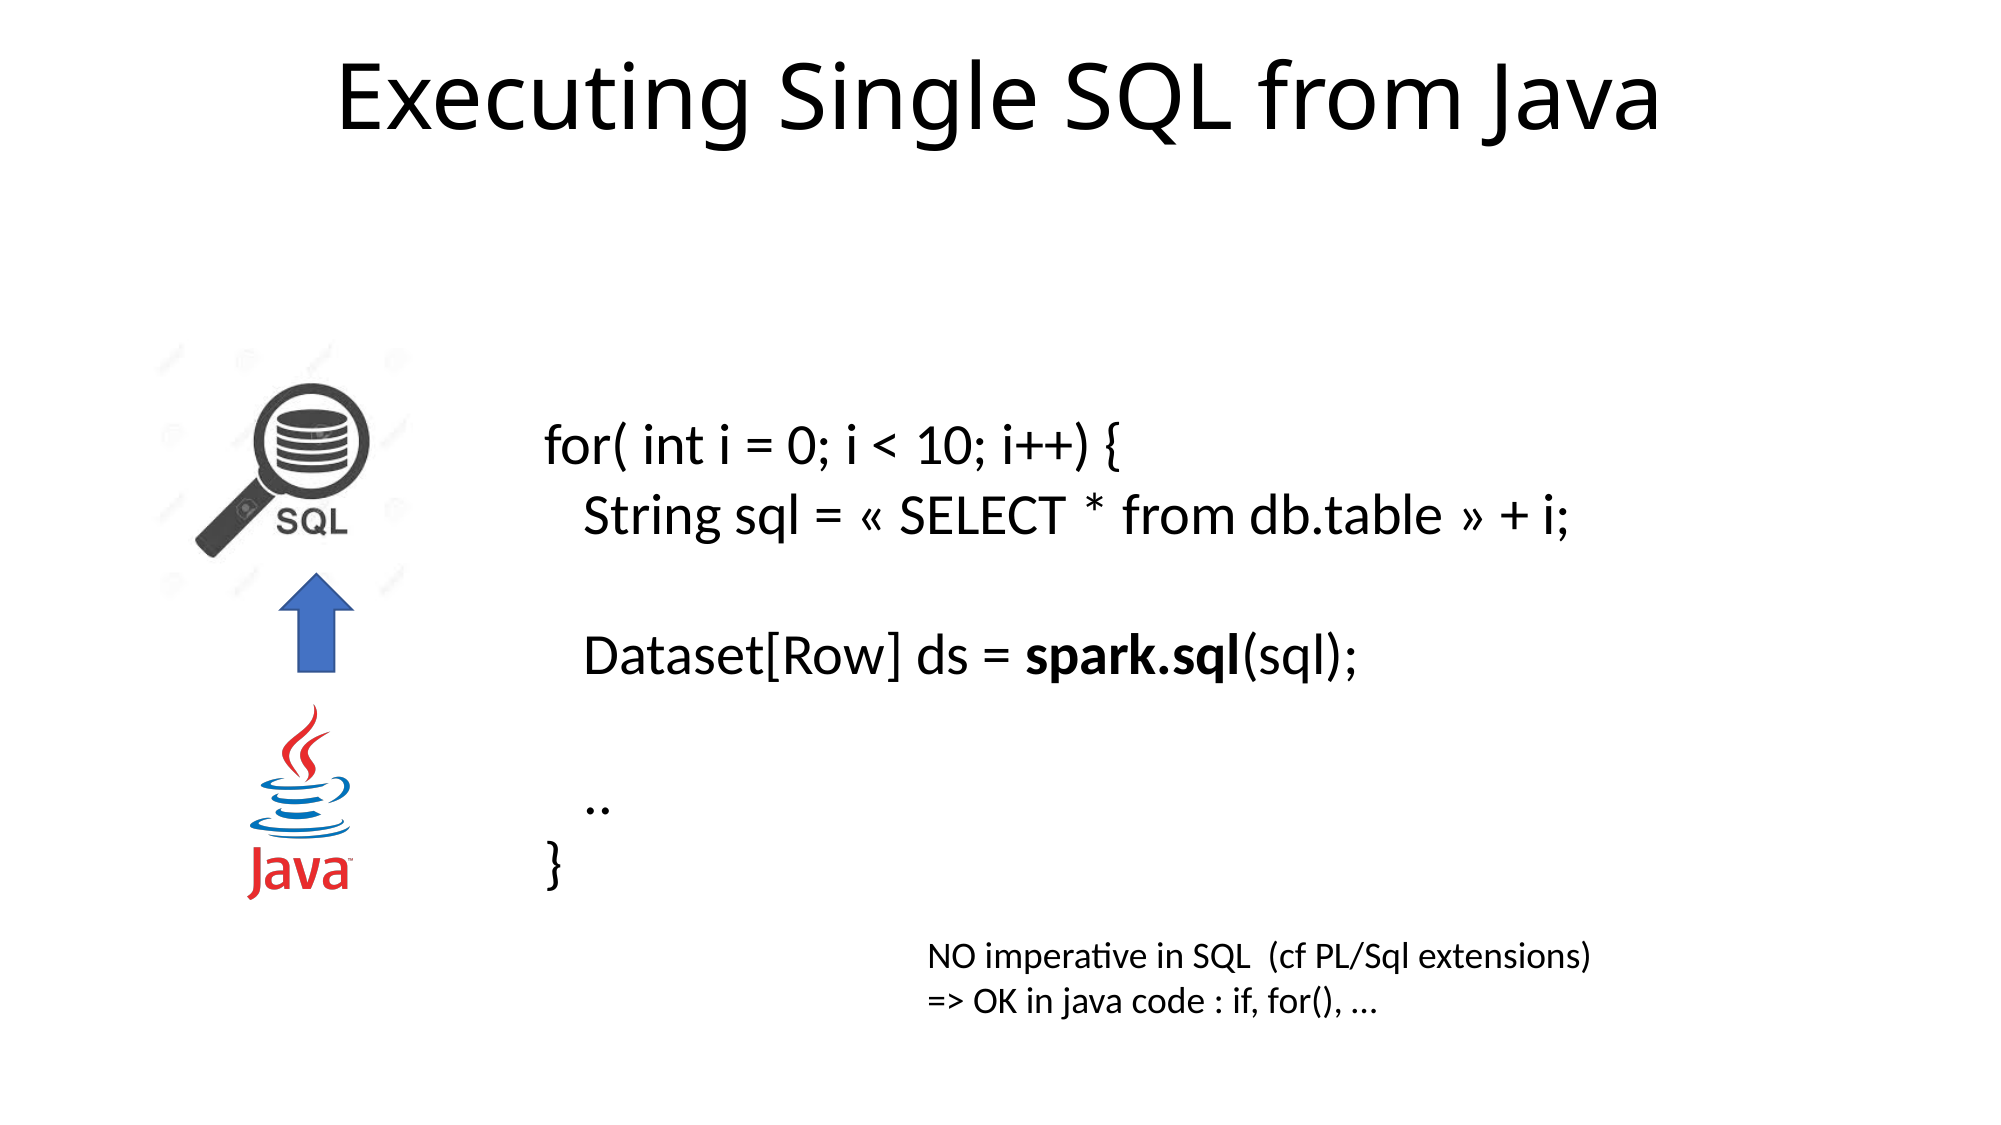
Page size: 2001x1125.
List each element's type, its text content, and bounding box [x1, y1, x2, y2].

title Executing Single SQL from Java [137, 10, 1863, 190]
picture [151, 339, 414, 602]
picture [247, 704, 353, 900]
text_box NO imperative in SQL (cf PL/Sql extensions) => OK in java code : if, for(), … [912, 923, 1608, 1029]
text_box [278, 602, 355, 673]
text_box for( int i = 0; i < 10; i++) { String sql = « SELECT * from db.table » + i; Dataset[Row] ds = spark.sql(sql); .. } [529, 398, 1587, 904]
